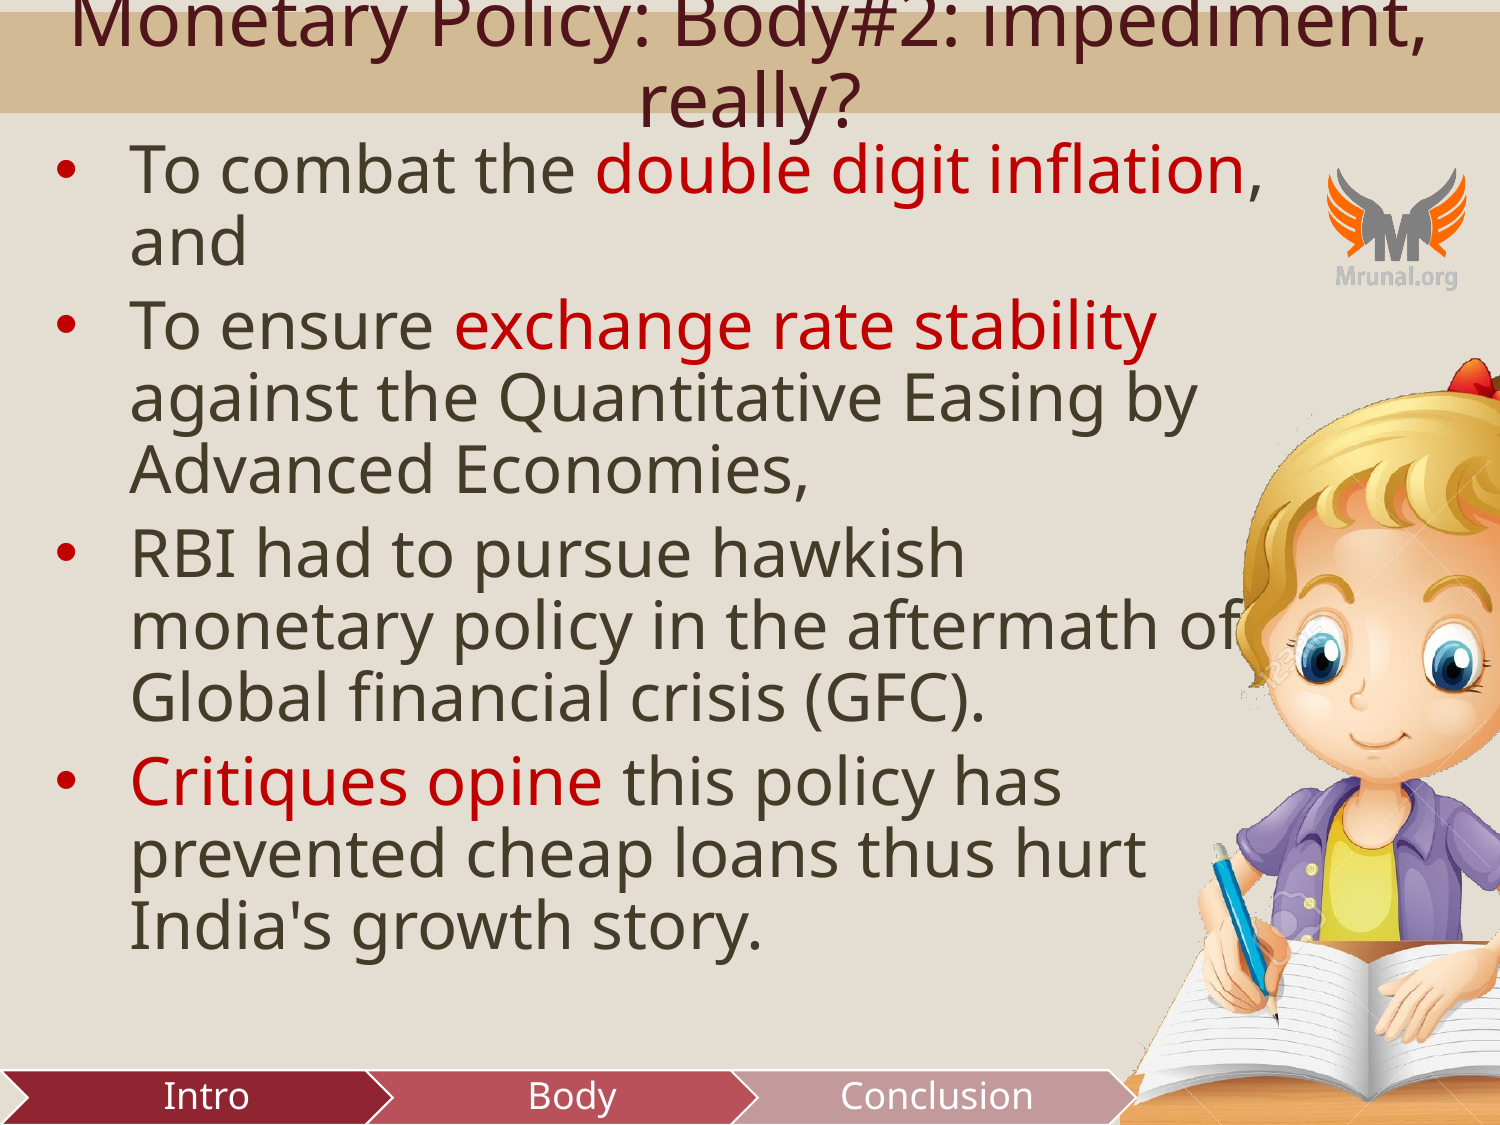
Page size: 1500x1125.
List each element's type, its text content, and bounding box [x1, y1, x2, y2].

list To combat the double digit inflation, and To ensure exchange rate stability against the Quantitative Easing by Advanced Economies, RBI had to pursue hawkish monetary policy in the aftermath of Global financial crisis (GFC). Critiques opine this policy has prevented cheap loans thus hurt India's growth story. [39, 128, 1291, 1014]
picture [1120, 344, 1500, 1125]
picture [1323, 163, 1471, 295]
title Monetary Policy: Body#2: impediment, really? [0, 12, 1500, 114]
